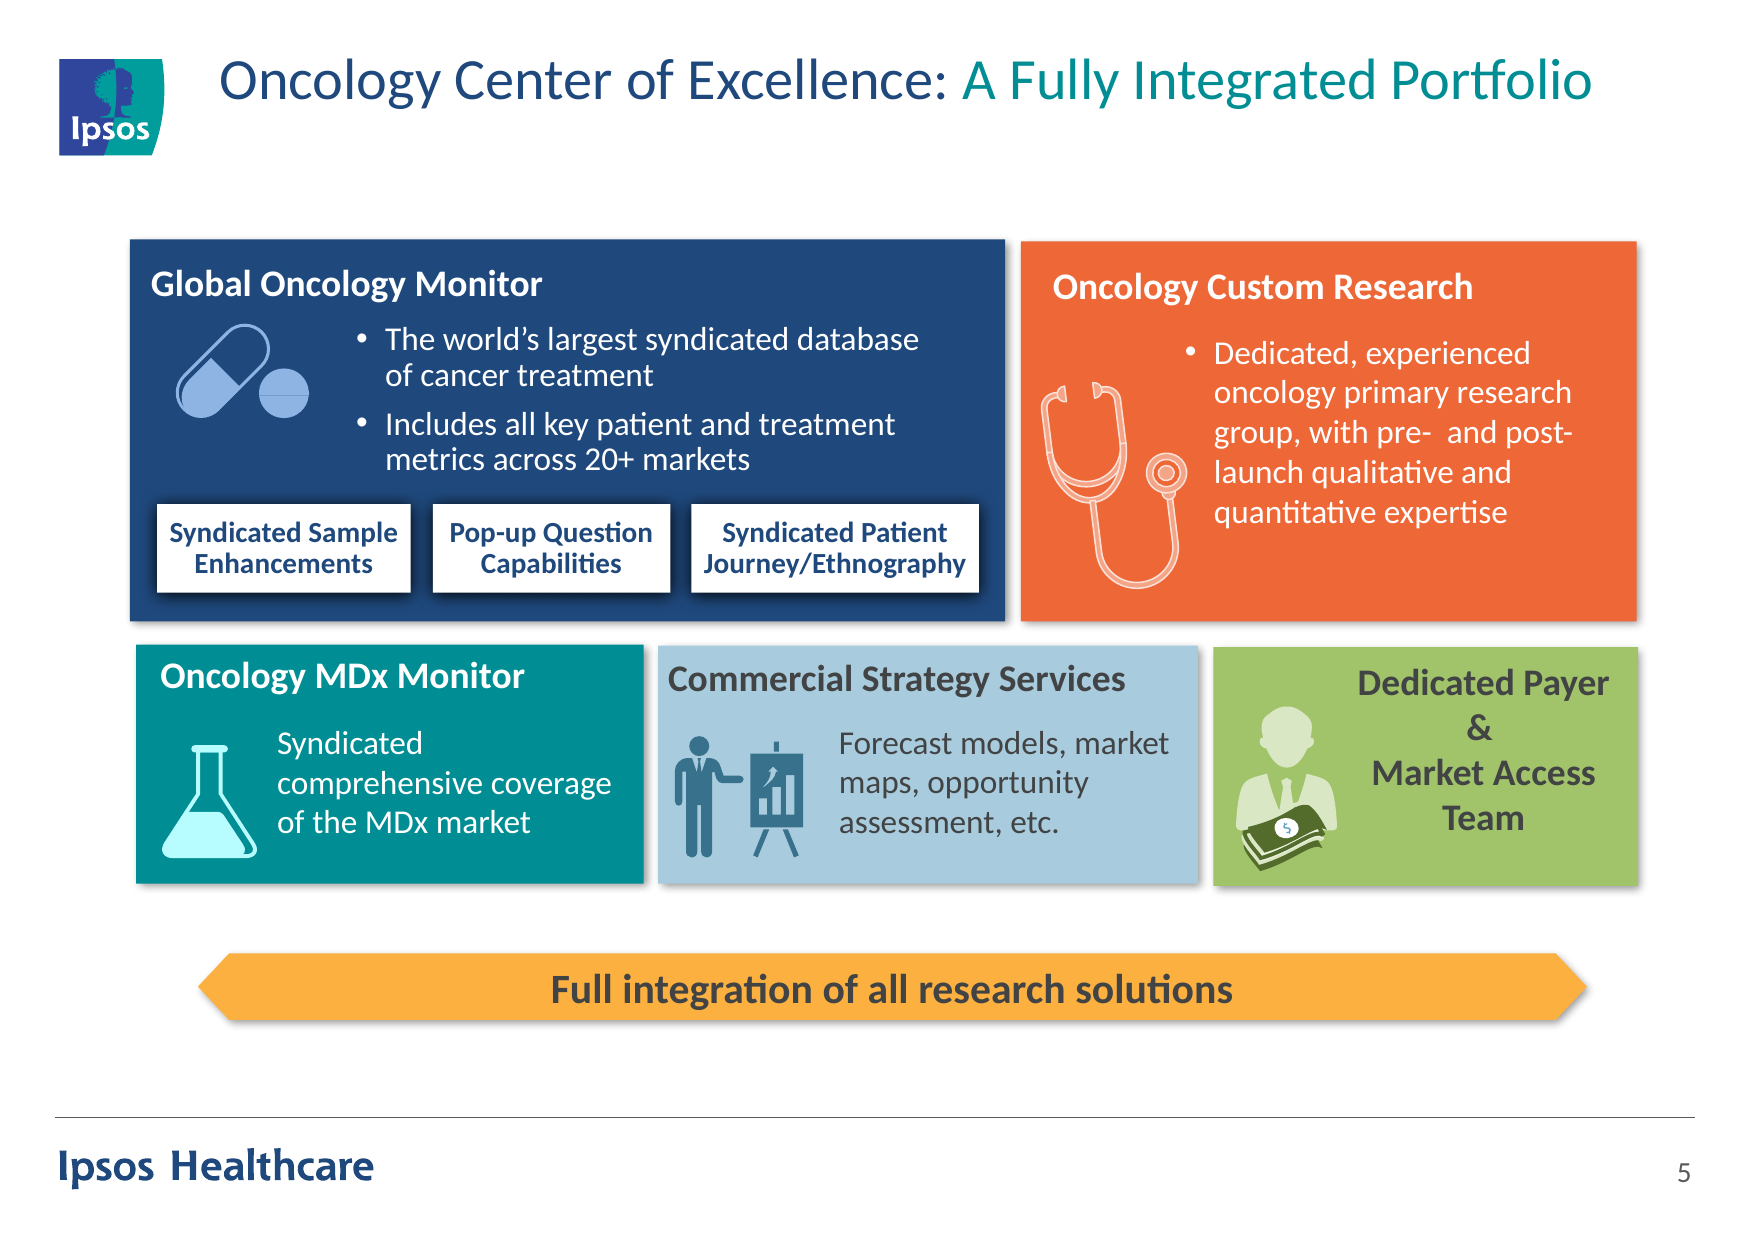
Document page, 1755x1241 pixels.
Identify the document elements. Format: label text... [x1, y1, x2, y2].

text_box Oncology Custom Research [1038, 254, 1535, 314]
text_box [1235, 706, 1338, 872]
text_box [1051, 379, 1188, 591]
text_box [1020, 241, 1637, 622]
text_box [129, 239, 1006, 622]
text_box Dedicated, experienced oncology primary research group, with pre- and post-launch qualitative and quantitative expertise [1113, 323, 1646, 538]
slide_number 5 [1520, 1153, 1692, 1189]
text_box [753, 829, 770, 858]
text_box Commercial Strategy Services [653, 651, 1168, 707]
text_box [173, 320, 310, 421]
text_box [1213, 647, 1639, 886]
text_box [159, 744, 258, 859]
text_box Pop-up Question Capabilities [431, 502, 672, 595]
text_box [674, 758, 744, 858]
text_box Syndicated comprehensive coverage of the MDx market [262, 713, 642, 848]
text_box The world’s largest syndicated database of cancer treatment Includes all key patient and treatment metrics across 20+ markets [341, 314, 946, 486]
title Oncology Center of Excellence: A Fully Integrated Portfolio [219, 54, 1694, 113]
text_box [773, 741, 779, 752]
text_box Syndicated Patient Journey/Ethnography [689, 502, 981, 595]
text_box [658, 645, 1198, 884]
table_cell Stage IV [144, 492, 993, 609]
text_box [136, 644, 644, 884]
text_box Dedicated Payer & Market Access Team [1339, 650, 1628, 845]
text_box Full integration of all research solutions [196, 951, 1589, 1022]
text_box [689, 736, 710, 757]
text_box Forecast models, market maps, opportunity assessment, etc. [824, 713, 1207, 848]
text_box Oncology MDx Monitor [145, 643, 642, 704]
text_box Syndicated Sample Enhancements [155, 502, 413, 595]
text_box [782, 829, 799, 858]
text_box Global Oncology Monitor [136, 251, 793, 312]
text_box [750, 753, 804, 828]
